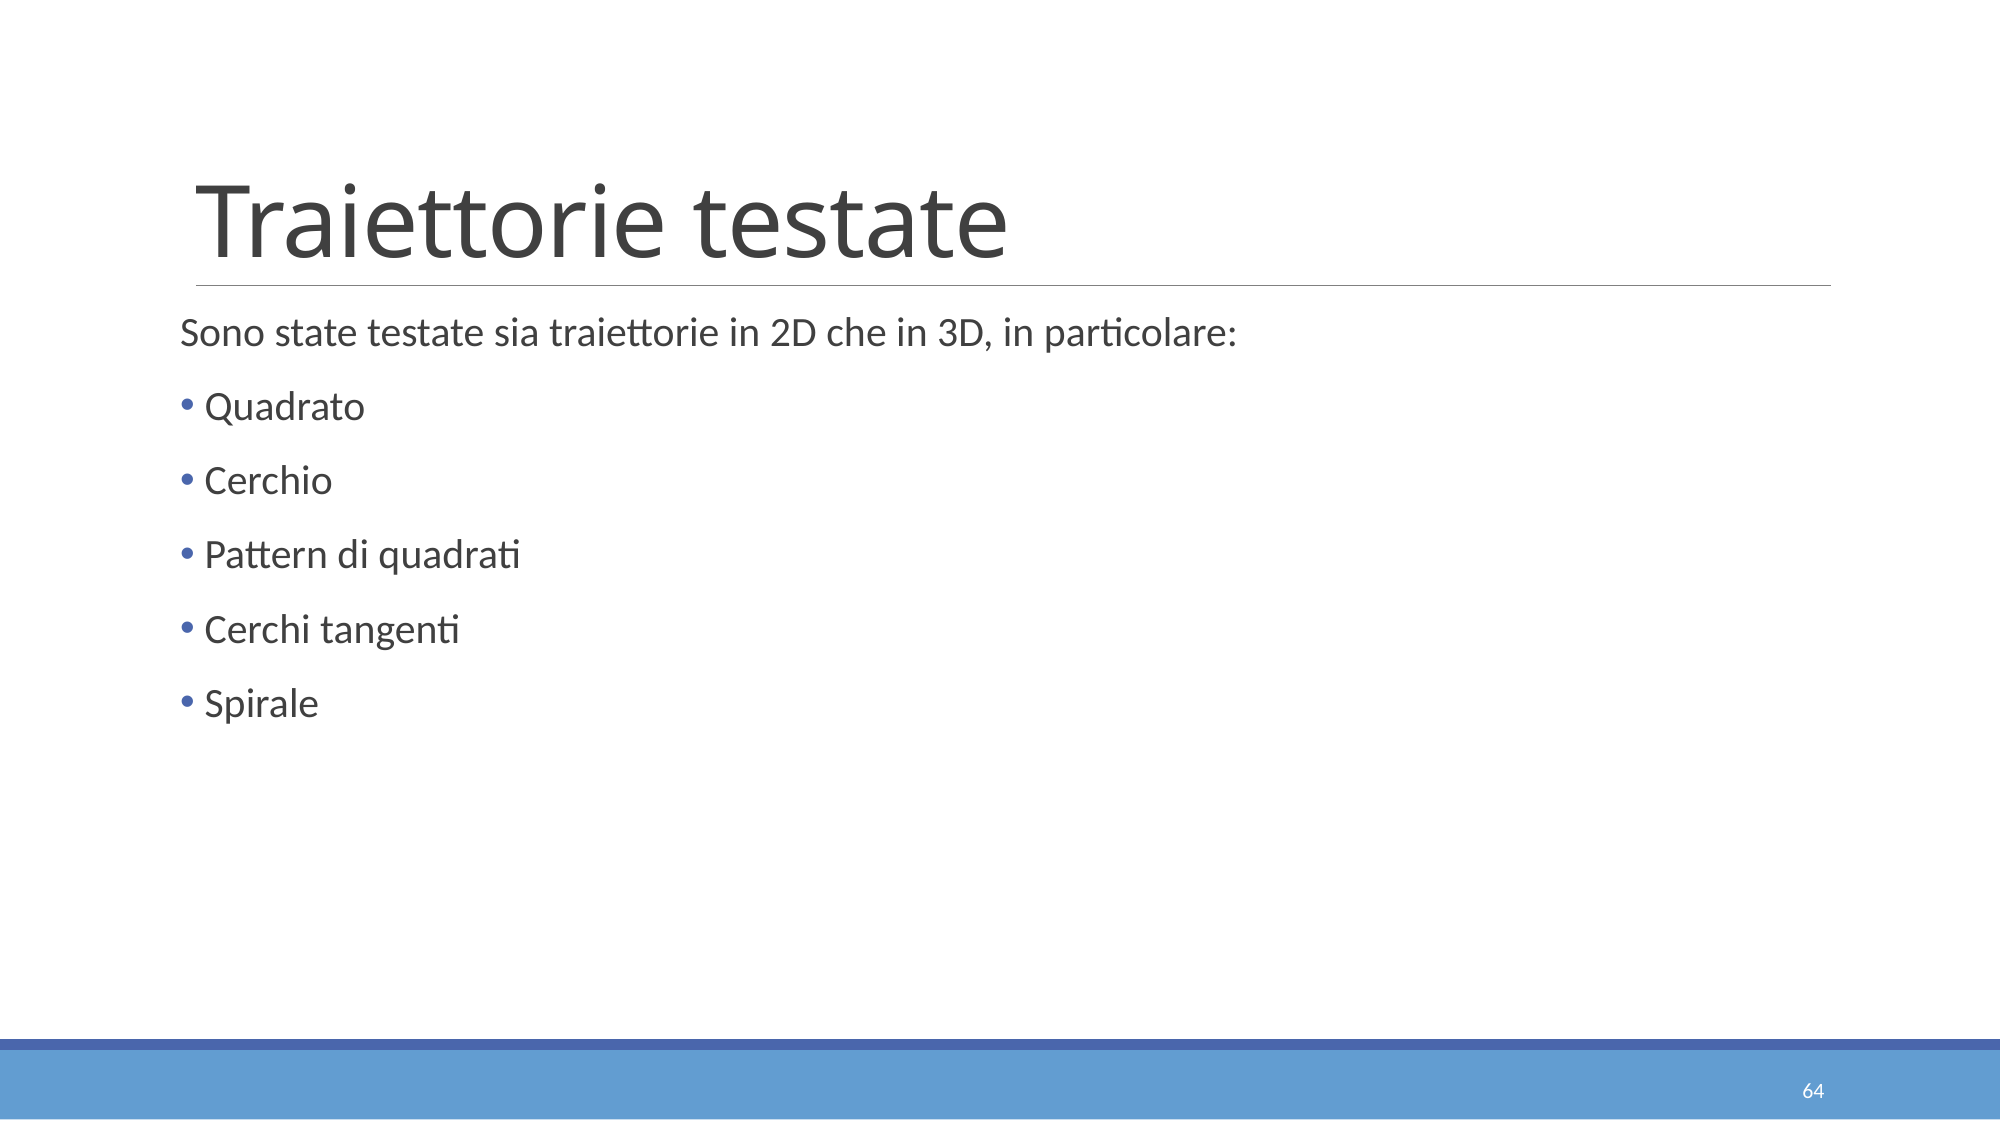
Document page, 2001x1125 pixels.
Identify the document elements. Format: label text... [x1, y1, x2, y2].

title Traiettorie testate [180, 47, 1830, 285]
slide_number 64 [1624, 1059, 1840, 1120]
list Sono state testate sia traiettorie in 2D che in 3D, in particolare: Quadrato Cerchio Pattern di quadrati Cerchi tangenti Spirale [180, 302, 1830, 963]
